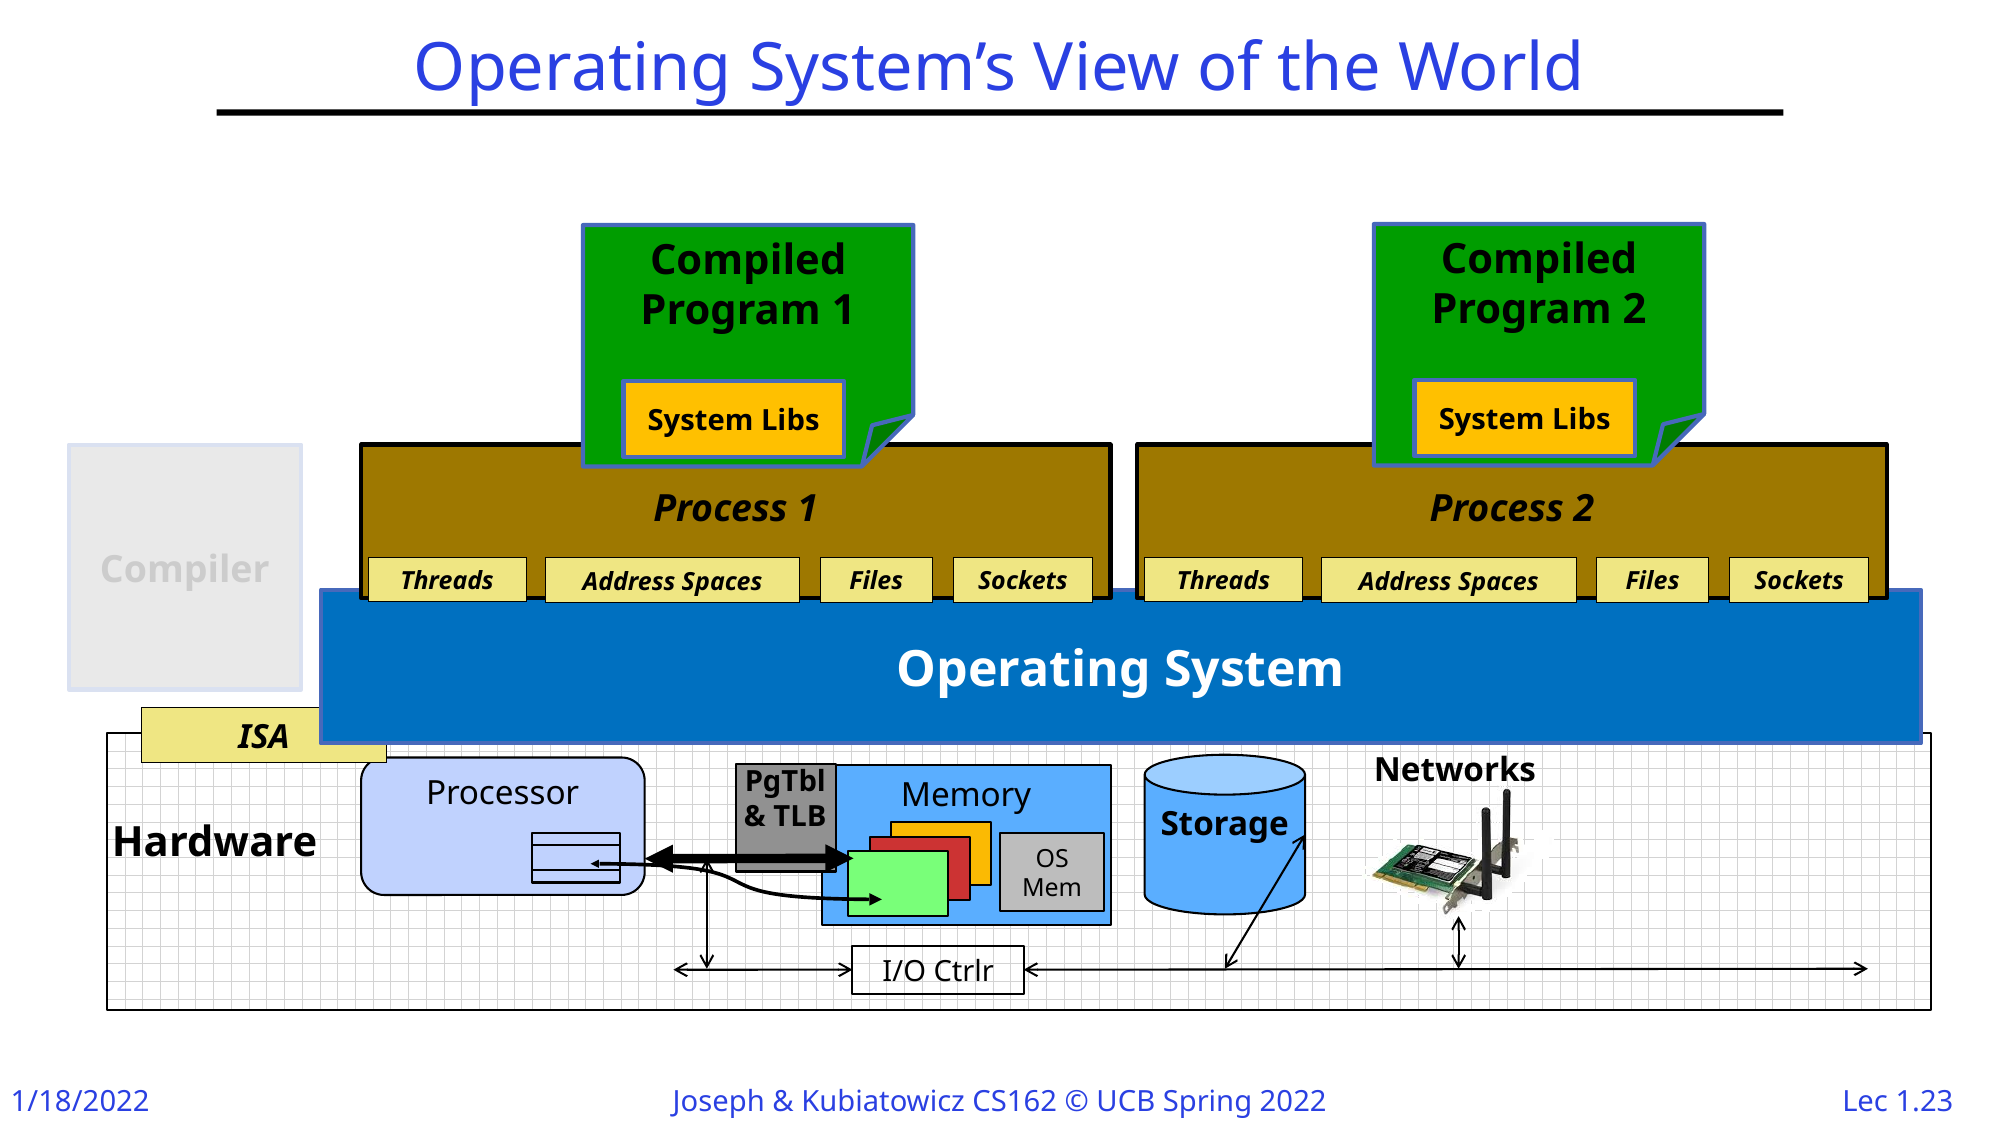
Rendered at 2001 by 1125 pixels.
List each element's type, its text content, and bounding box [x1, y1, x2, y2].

text_box Processor [361, 757, 645, 895]
text_box System Libs [621, 379, 846, 459]
text_box Address Spaces [545, 557, 800, 603]
title OS Basics: Switching Processes [1144, 754, 1305, 794]
text_box Address Spaces [1321, 557, 1577, 603]
text_box Threads [368, 557, 527, 602]
text_box [1034, 971, 1856, 975]
text_box ISA [141, 707, 387, 763]
text_box Compiled Program 2 [1371, 221, 1707, 468]
text_box Memory [821, 765, 1111, 925]
text_box Operating System [319, 588, 1923, 745]
text_box Sockets [953, 557, 1093, 603]
text_box Files [1596, 557, 1709, 603]
text_box [891, 822, 992, 885]
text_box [531, 832, 620, 883]
text_box Compiled Program 1 [580, 222, 916, 469]
text_box [107, 733, 1932, 1011]
text_box System Libs [1412, 378, 1637, 458]
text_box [590, 863, 704, 900]
title Operating System’s View of the World [216, 24, 1784, 113]
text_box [726, 754, 844, 856]
text_box Files [820, 557, 933, 603]
text_box Sockets [1729, 557, 1869, 603]
text_box Threads [1144, 557, 1303, 602]
text_box [0, 303, 2000, 1064]
text_box [848, 850, 949, 917]
text_box Process 1 [359, 442, 1113, 600]
text_box OS Mem [1000, 832, 1104, 912]
text_box Hardware [97, 807, 333, 872]
text_box I/O Ctrlr [852, 945, 1024, 994]
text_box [710, 863, 883, 900]
text_box [869, 837, 970, 900]
text_box Process 2 [1135, 442, 1889, 600]
text_box Storage [1144, 754, 1306, 915]
picture [1361, 747, 1571, 957]
text_box [684, 971, 842, 975]
